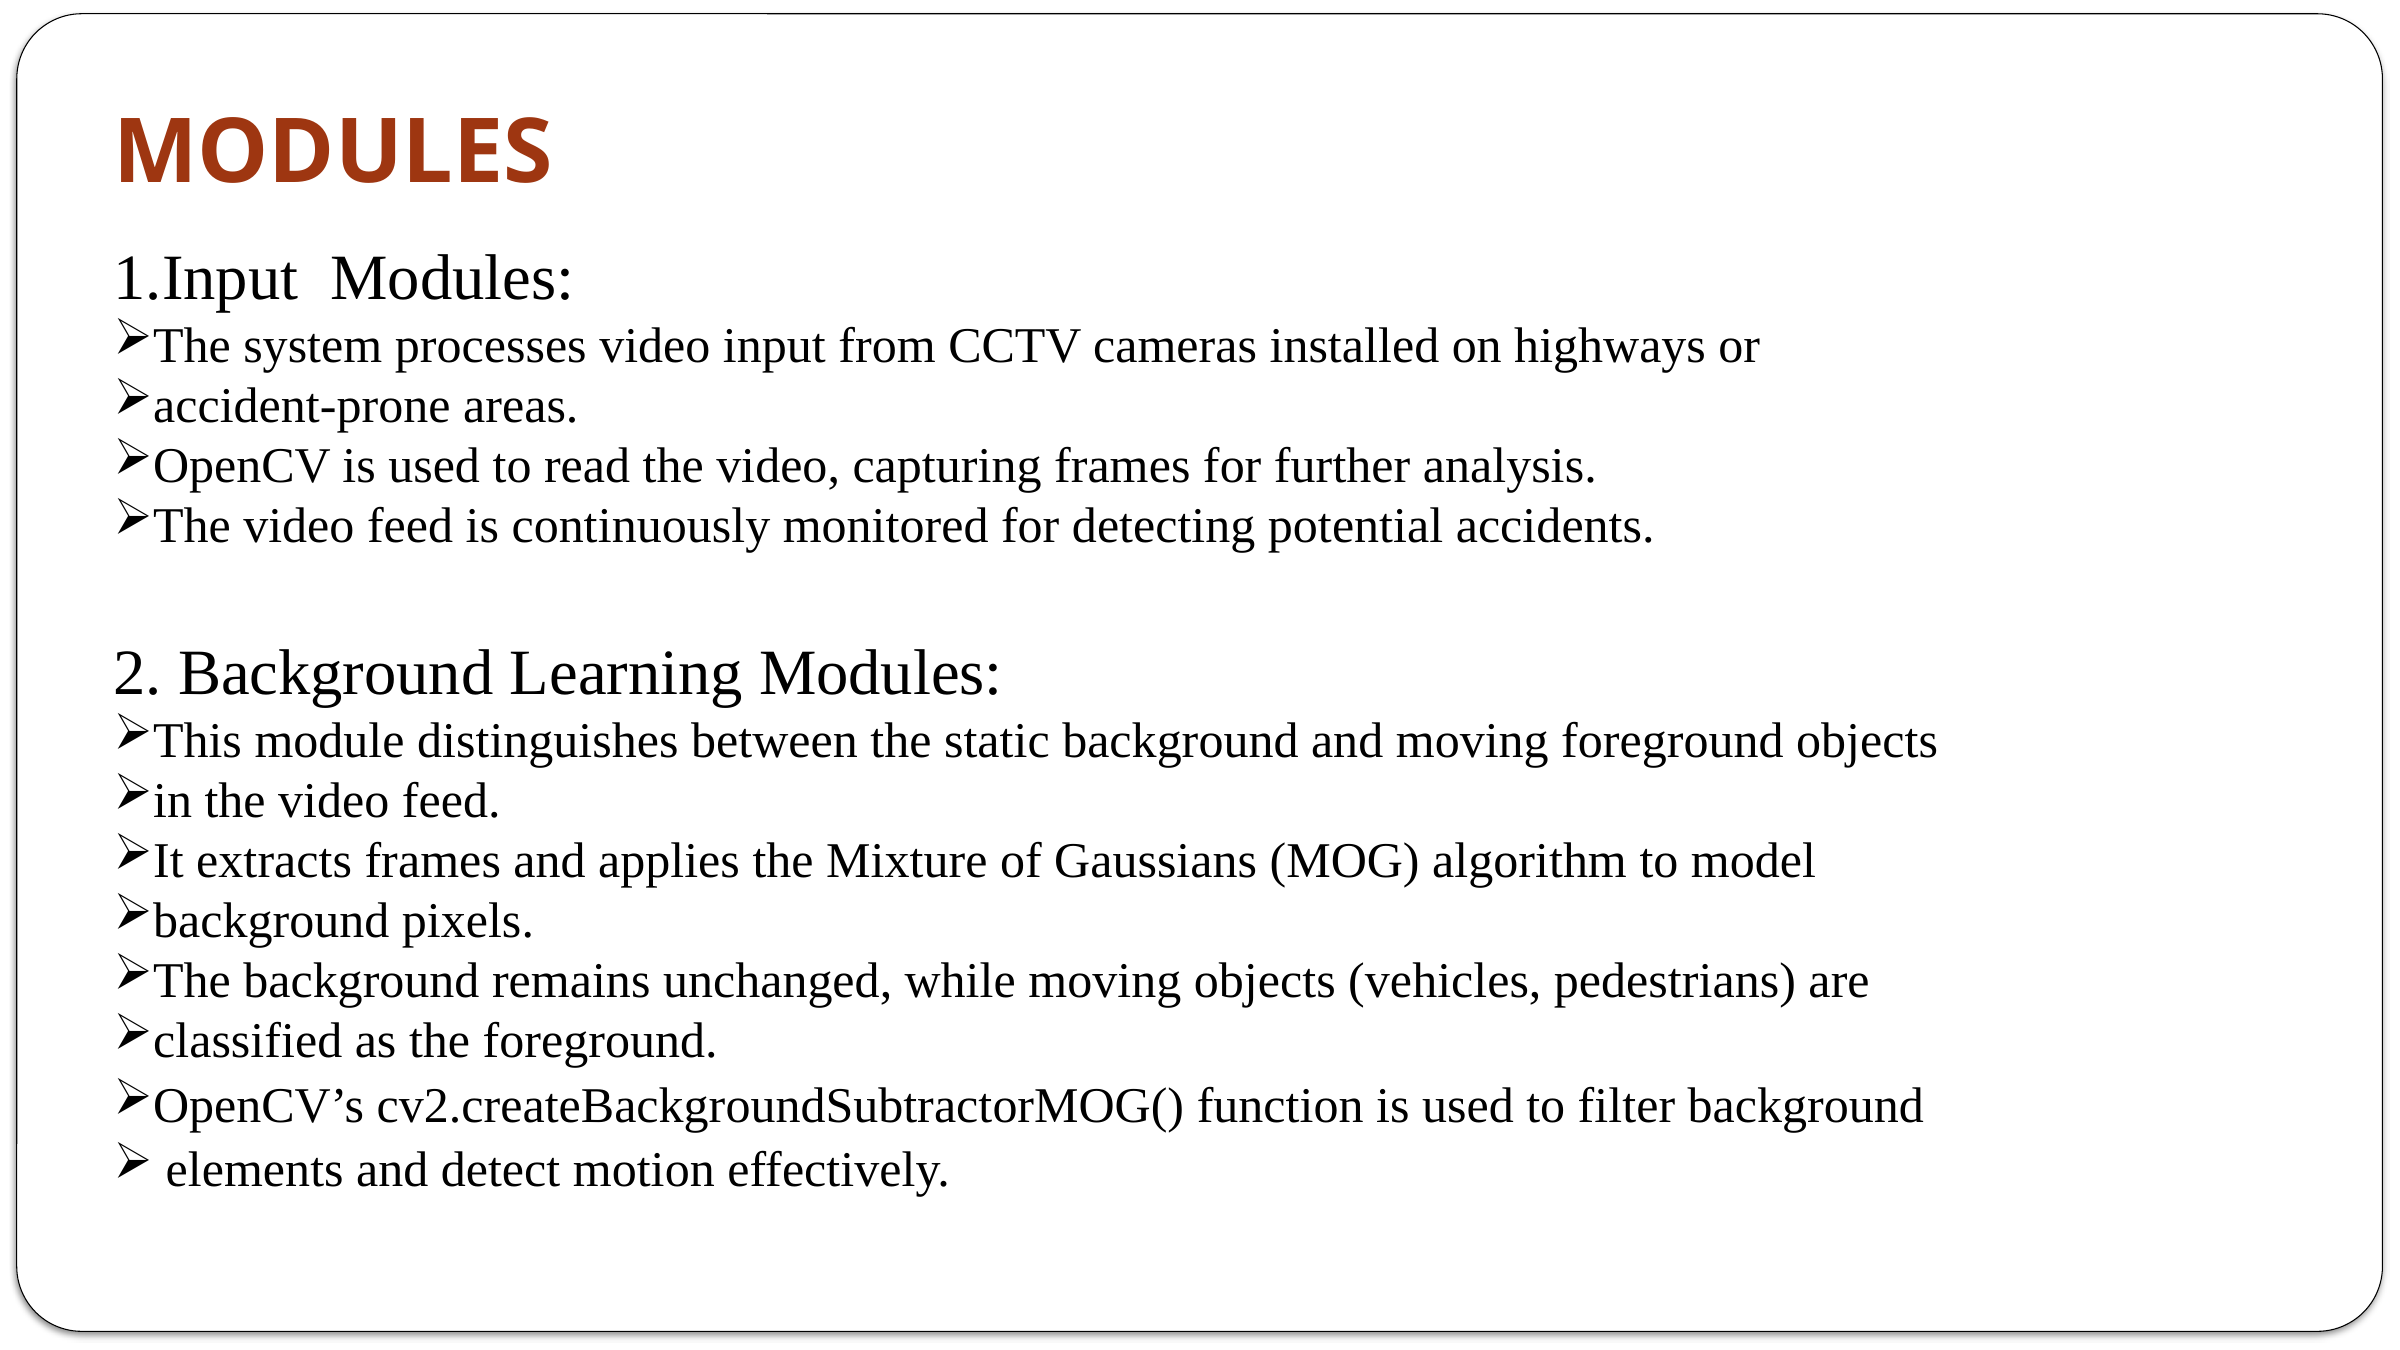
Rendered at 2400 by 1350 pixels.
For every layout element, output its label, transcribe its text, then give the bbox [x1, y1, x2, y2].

text_box 1.Input Modules: The system processes video input from CCTV cameras installed on highways or accident-prone areas. OpenCV is used to read the video, capturing frames for further analysis. The video feed is continuously monitored for detecting potential accidents. 2. Background Learning Modules: This module distinguishes between the static background and moving foreground objects in the video feed. It extracts frames and applies the Mixture of Gaussians (MOG) algorithm to model background pixels. The background remains unchanged, while moving objects (vehicles, pedestrians) are classified as the foreground. OpenCV’s cv2.createBackgroundSubtractorMOG() function is used to filter background elements and detect motion effectively. [113, 235, 2226, 1042]
text_box MODULES [113, 87, 1014, 201]
